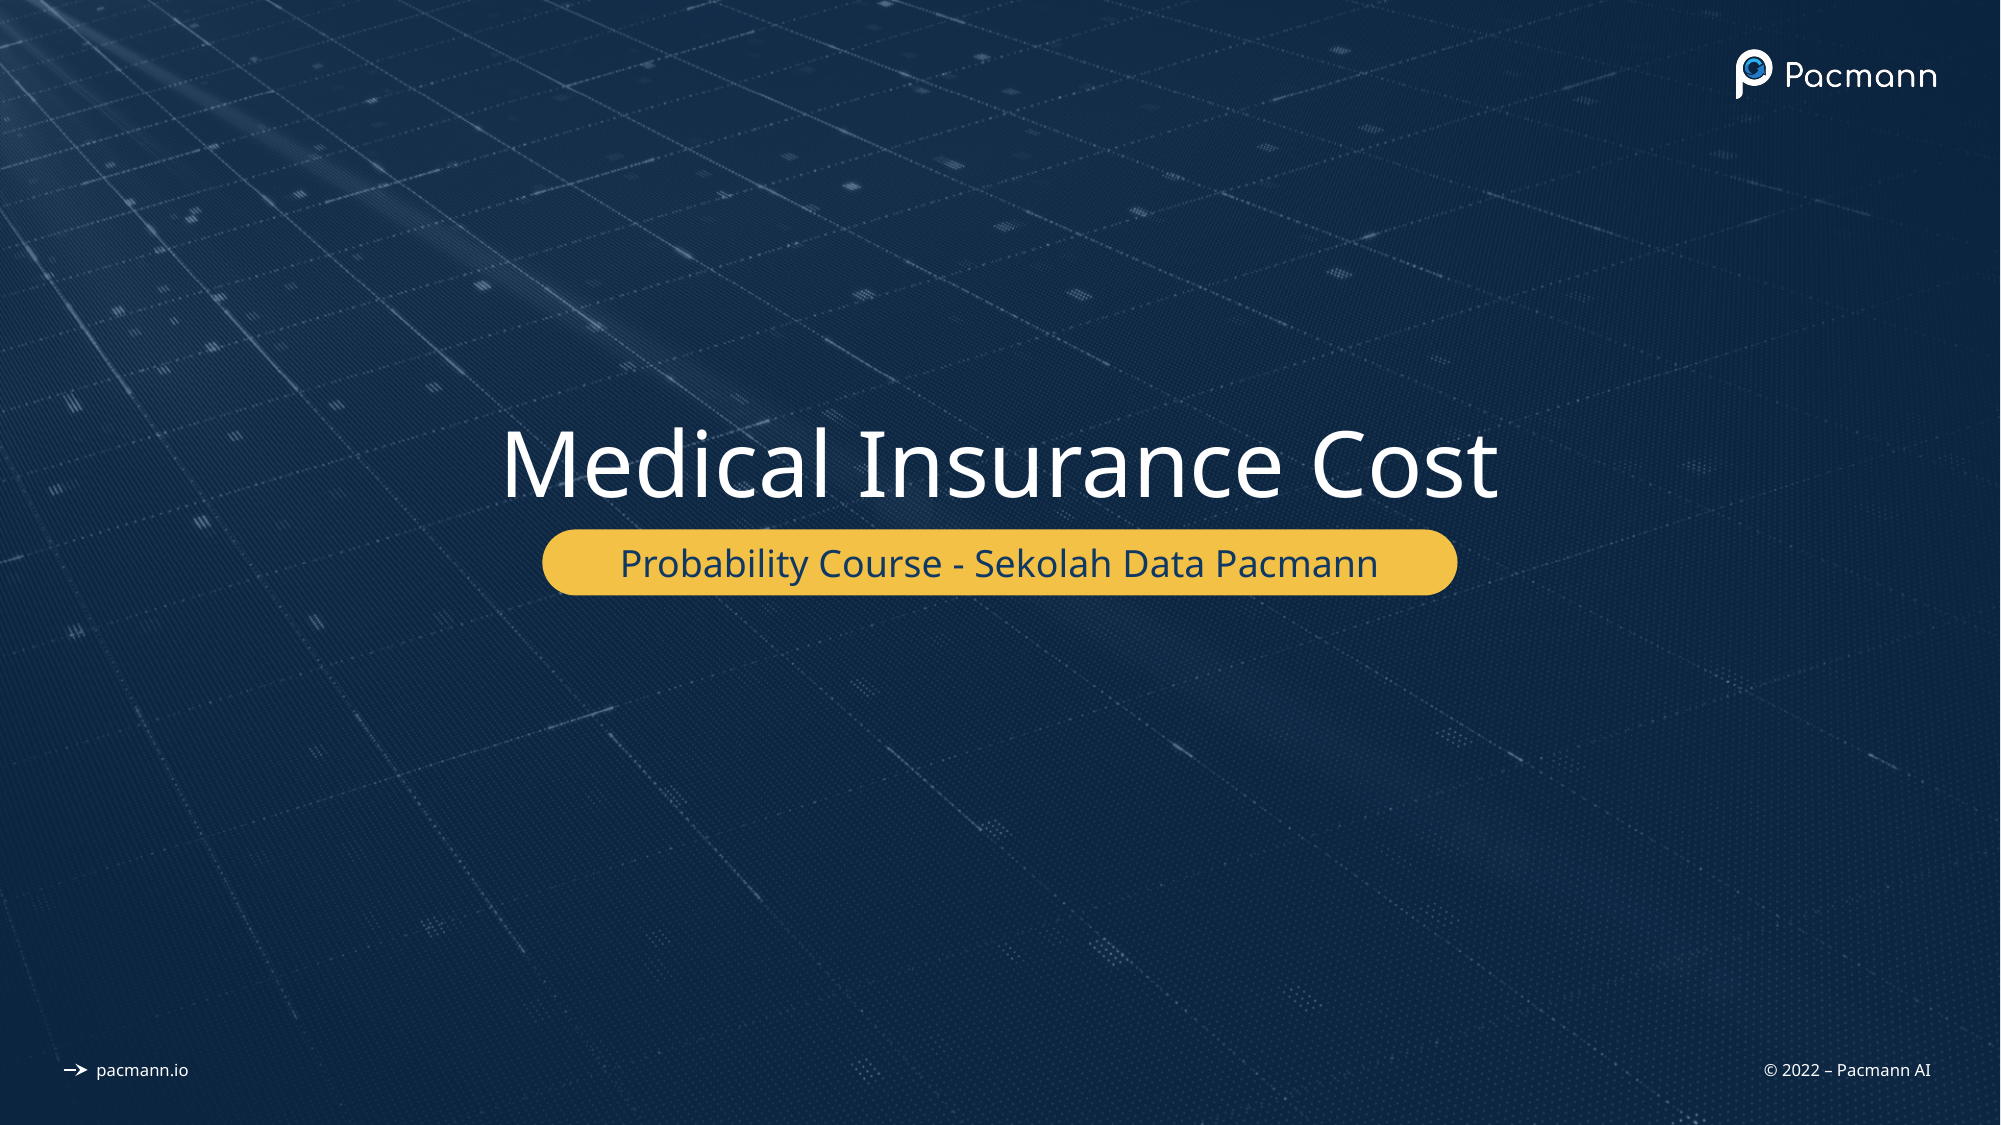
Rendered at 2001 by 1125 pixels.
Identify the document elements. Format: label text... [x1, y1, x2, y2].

picture [0, 0, 2001, 1125]
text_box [221, 398, 1779, 596]
text_box pacmann.io [81, 1052, 211, 1088]
text_box © 2022 – Pacmann AI [1749, 1052, 1960, 1088]
